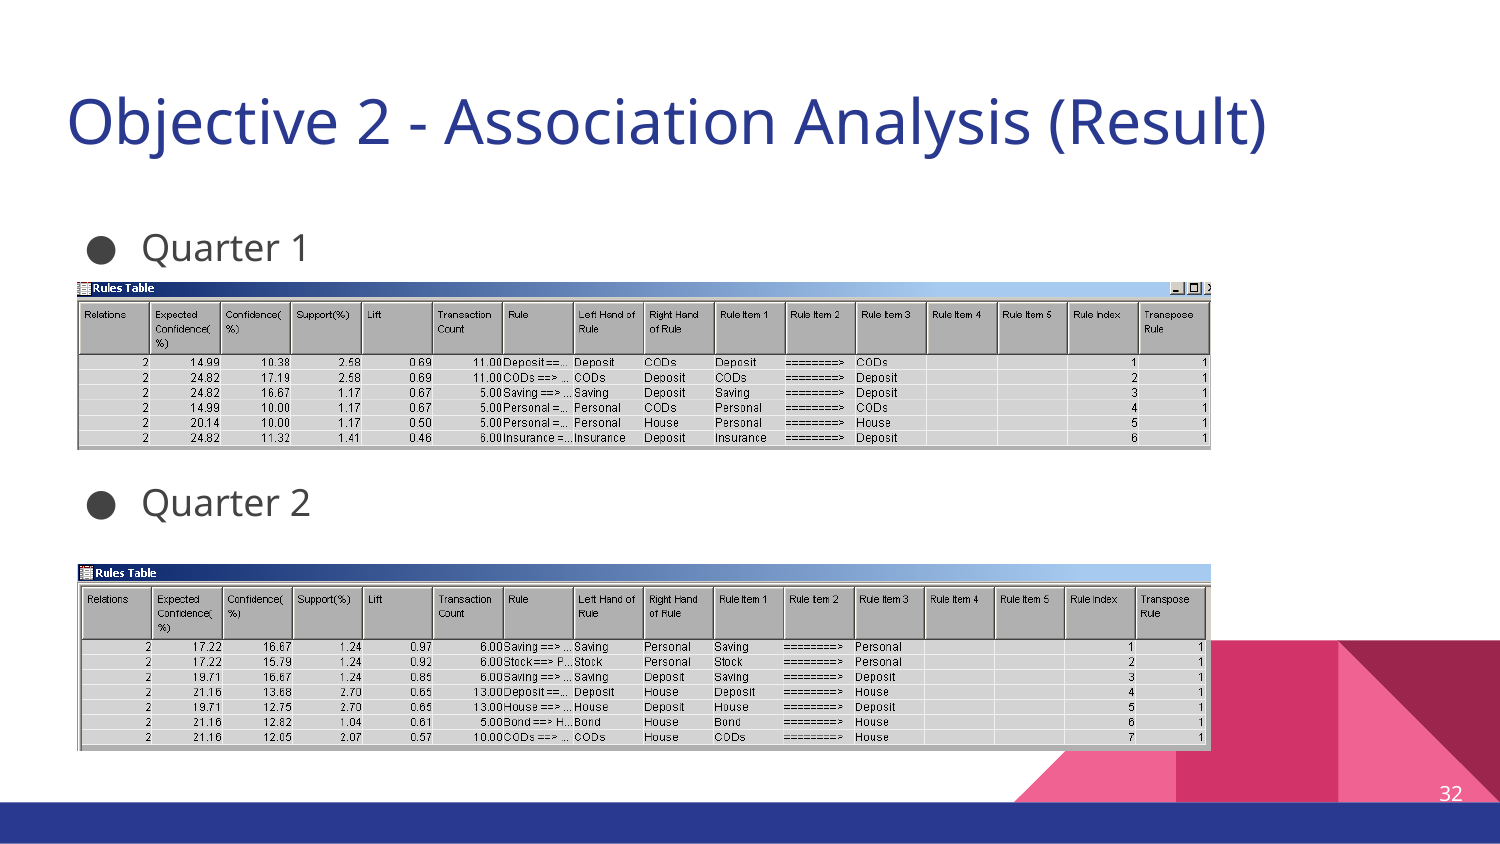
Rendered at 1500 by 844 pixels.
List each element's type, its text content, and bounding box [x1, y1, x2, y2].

title Objective 2 - Association Analysis (Result) [51, 67, 1449, 167]
slide_number 32 [1387, 762, 1478, 828]
picture [77, 564, 1211, 752]
list Quarter 1 Quarter 2 [51, 201, 1449, 750]
picture [77, 281, 1211, 450]
